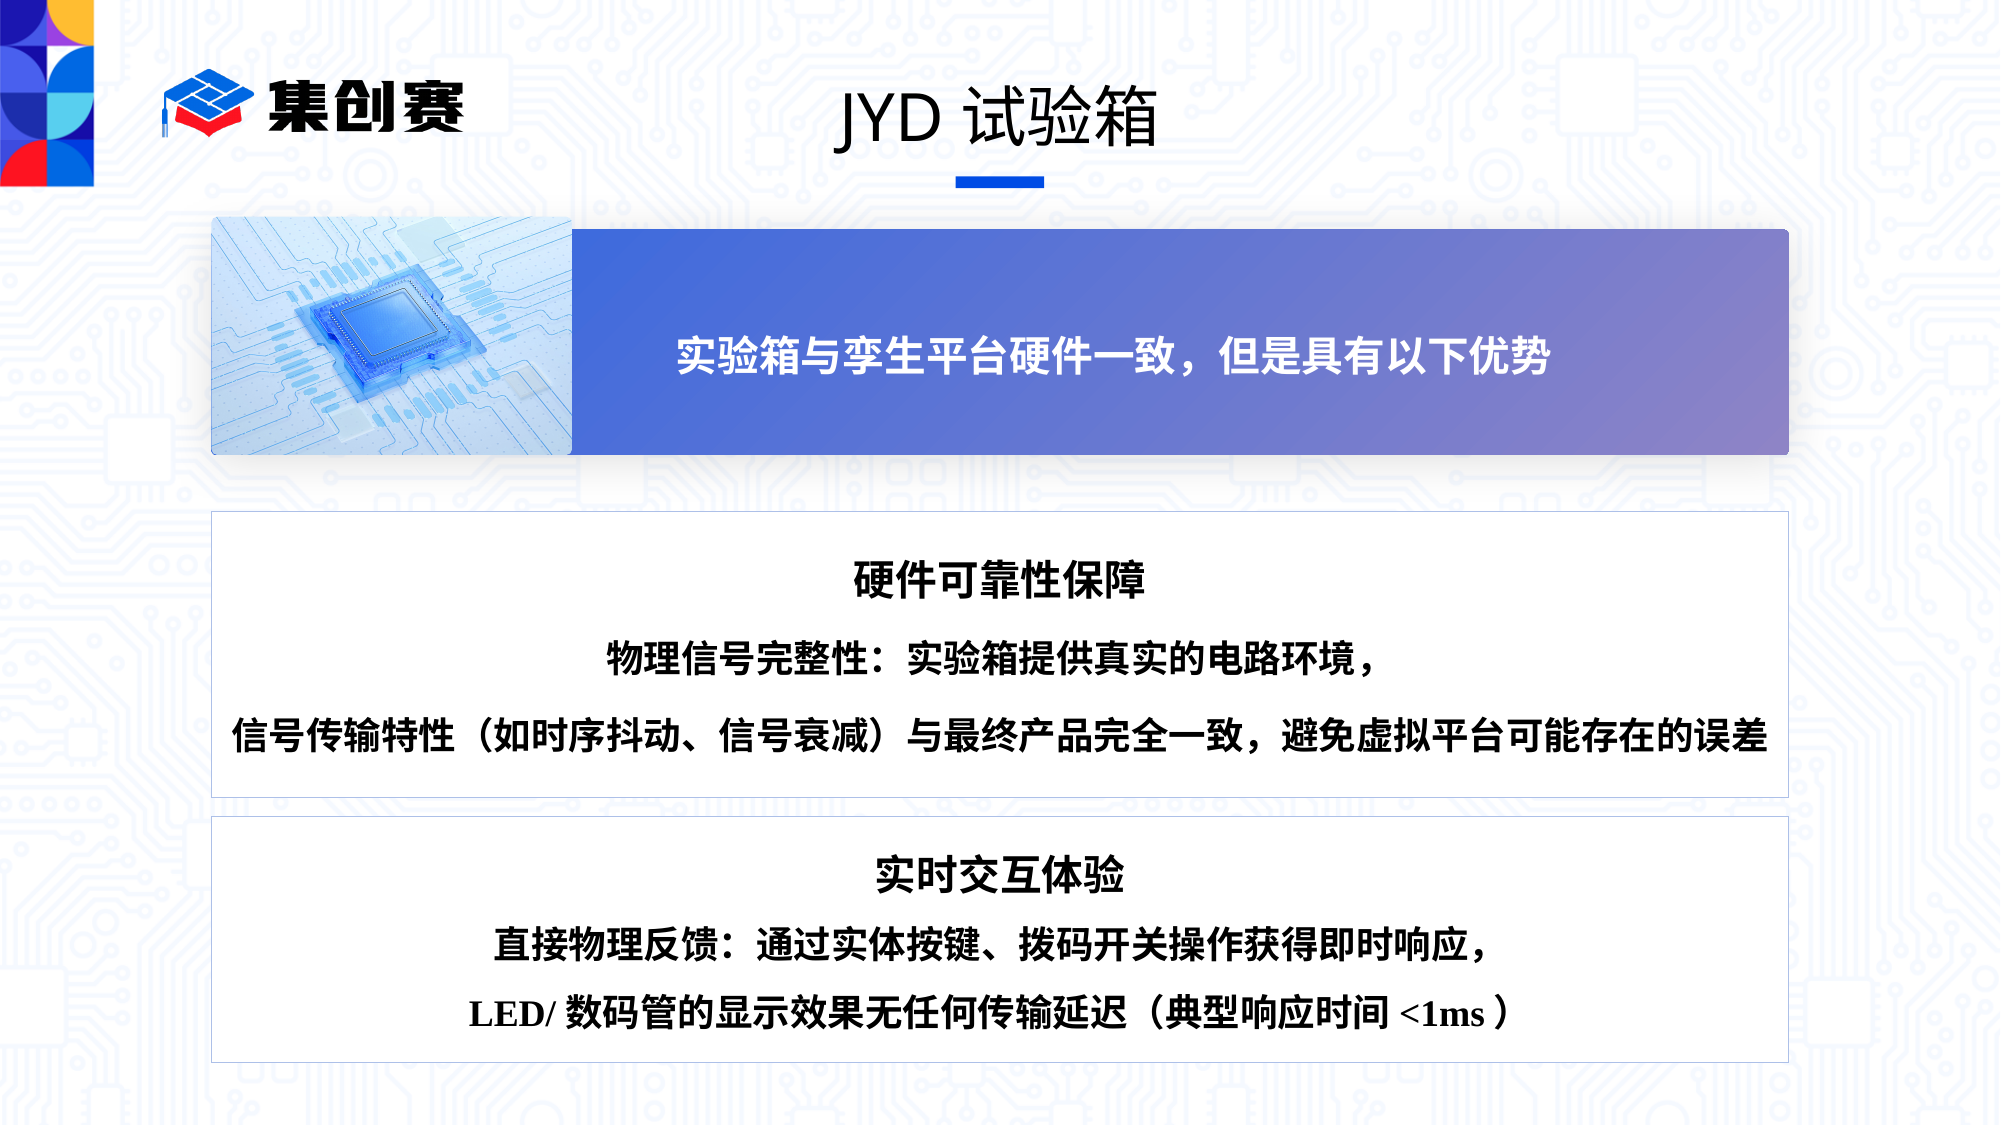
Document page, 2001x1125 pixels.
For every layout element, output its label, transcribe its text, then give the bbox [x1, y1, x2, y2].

text_box 实时交互体验 直接物理反馈：通过实体按键、拨码开关操作获得即时响应， LED/数码管的显示效果无任何传输延迟（典型响应时间<1ms） [211, 816, 1789, 1063]
text_box 硬件可靠性保障 物理信号完整性：实验箱提供真实的电路环境， 信号传输特性（如时序抖动、信号衰减）与最终产品完全一致，避免虚拟平台可能存在的误差 [211, 511, 1789, 798]
picture [0, 0, 2001, 1125]
text_box 实验箱与孪生平台硬件一致，但是具有以下优势 [668, 297, 1585, 387]
text_box [573, 229, 1789, 455]
text_box [955, 175, 1045, 189]
